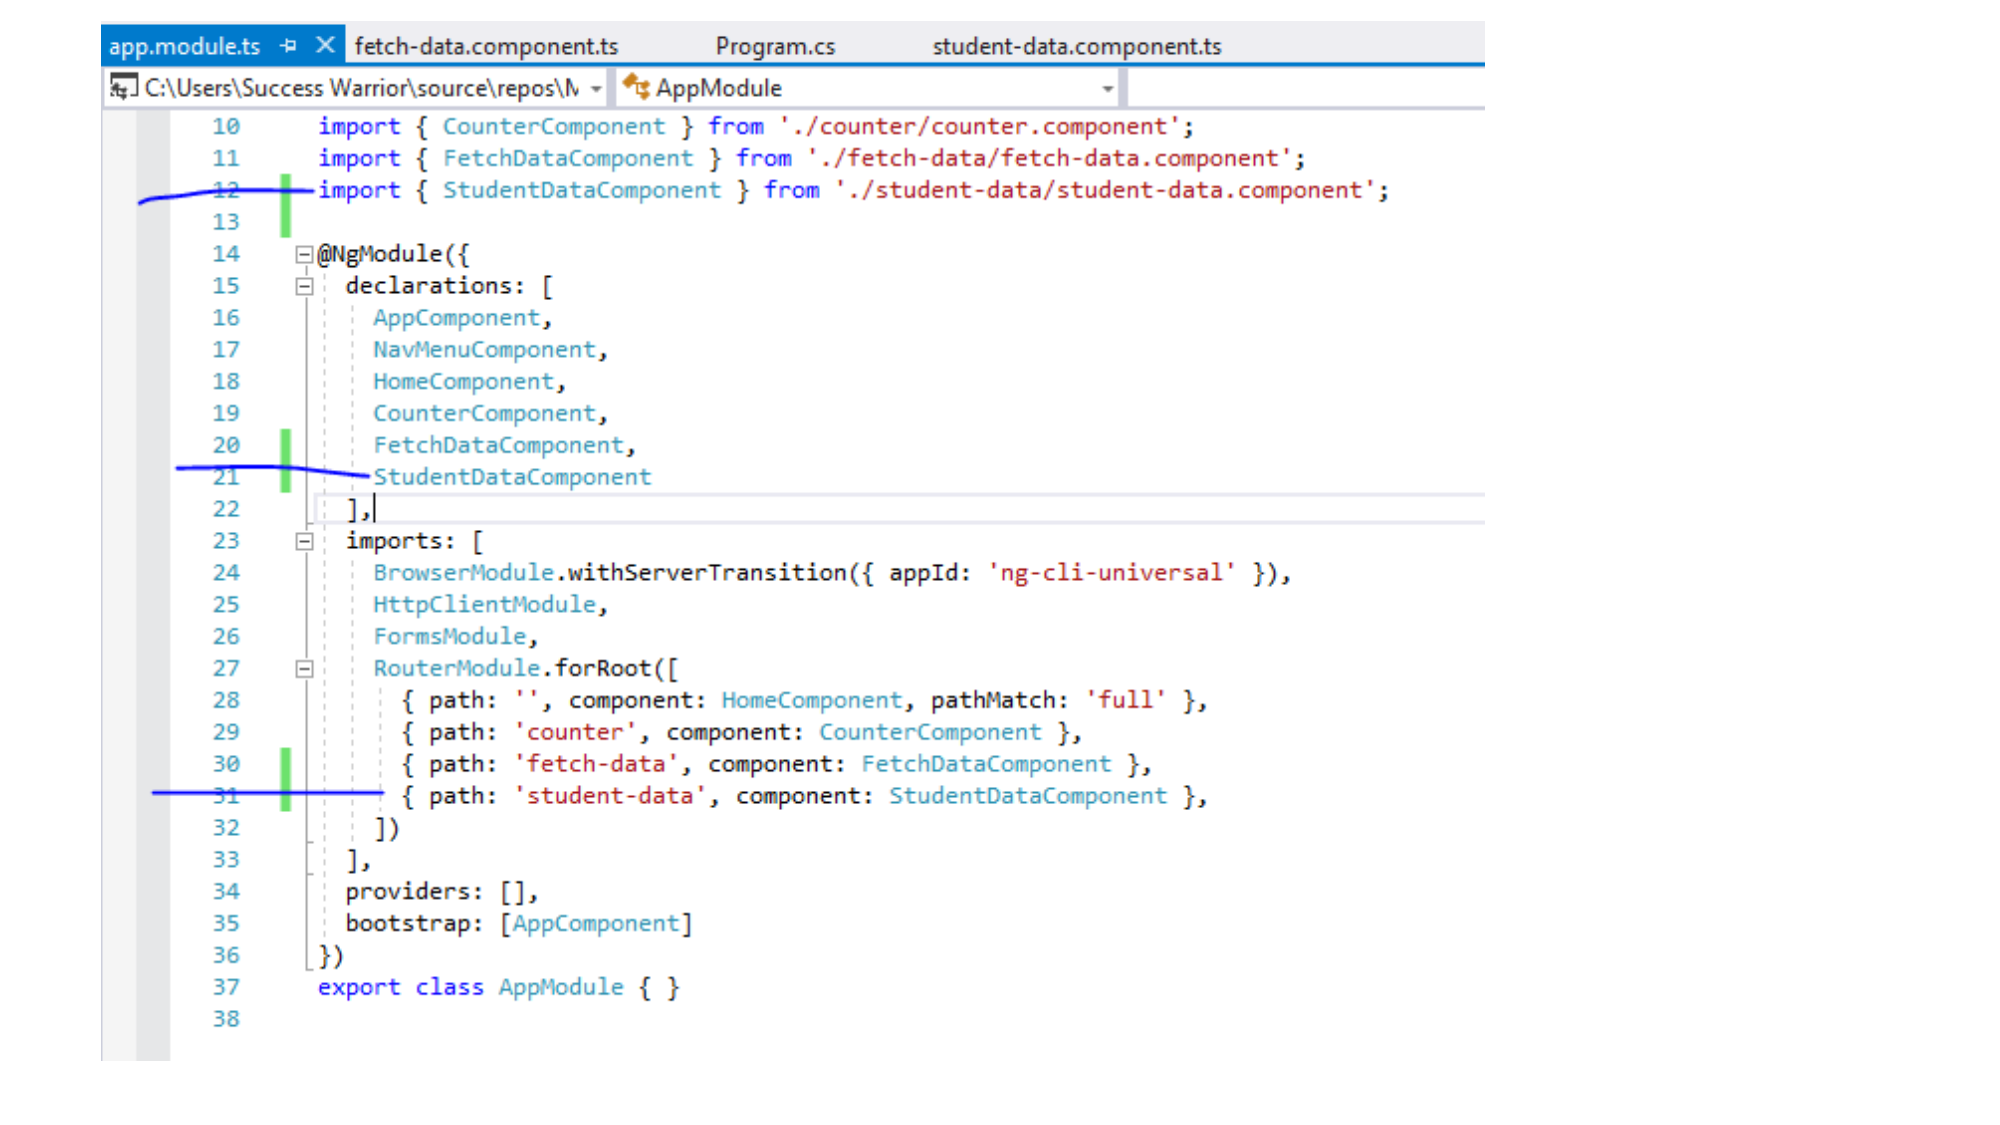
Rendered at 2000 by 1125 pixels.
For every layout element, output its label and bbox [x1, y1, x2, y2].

picture [100, 21, 1485, 1061]
